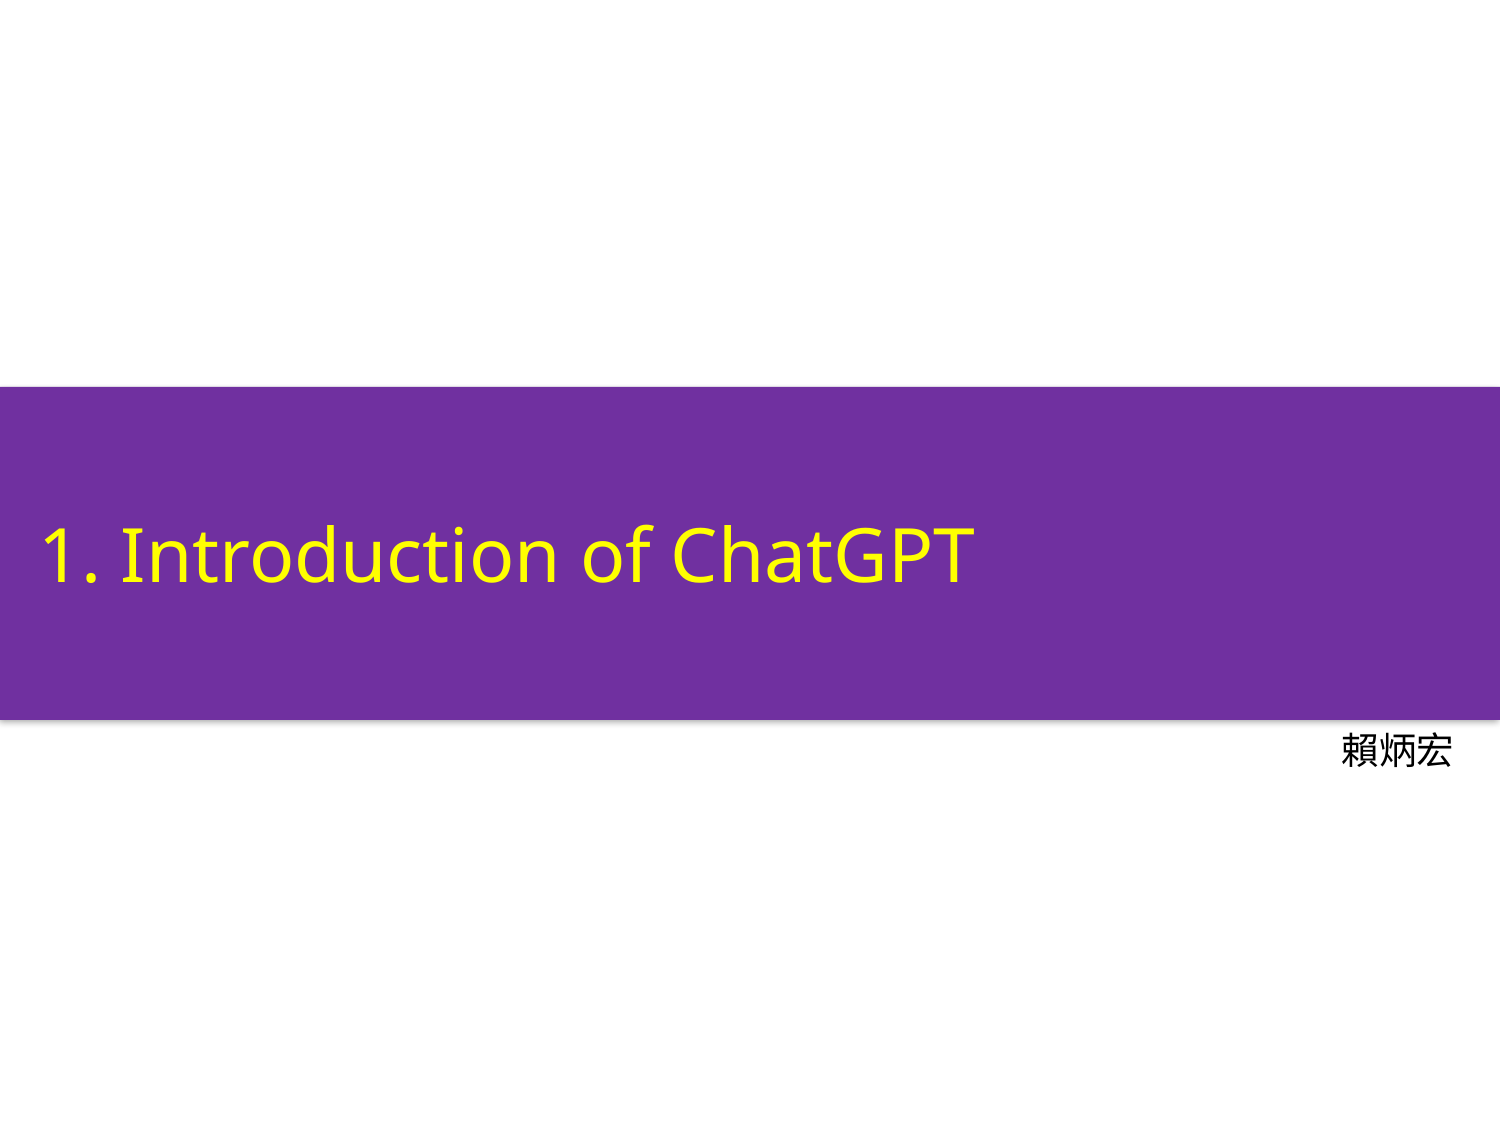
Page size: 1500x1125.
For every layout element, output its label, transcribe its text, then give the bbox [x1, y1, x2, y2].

text_box 賴炳宏 [1149, 719, 1470, 780]
text_box [0, 386, 1500, 720]
text_box 1. Introduction of ChatGPT [30, 500, 1470, 606]
